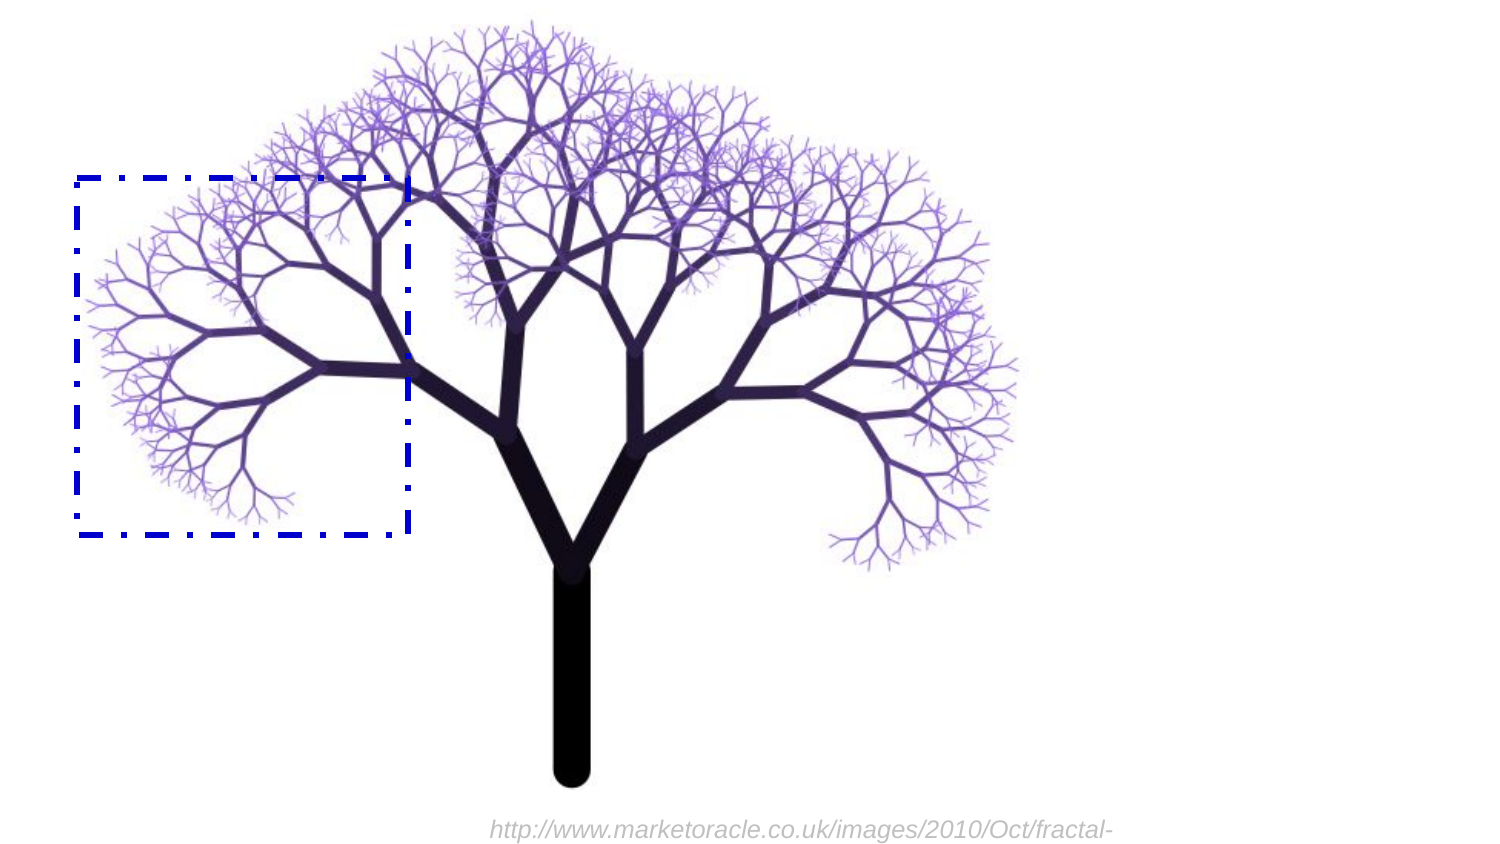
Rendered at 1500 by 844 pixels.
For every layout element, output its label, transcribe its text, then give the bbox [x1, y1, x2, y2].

text_box http://www.marketoracle.co.uk/images/2010/Oct/fractal-tree2.jpg [400, 808, 1125, 844]
picture [33, 0, 1072, 791]
